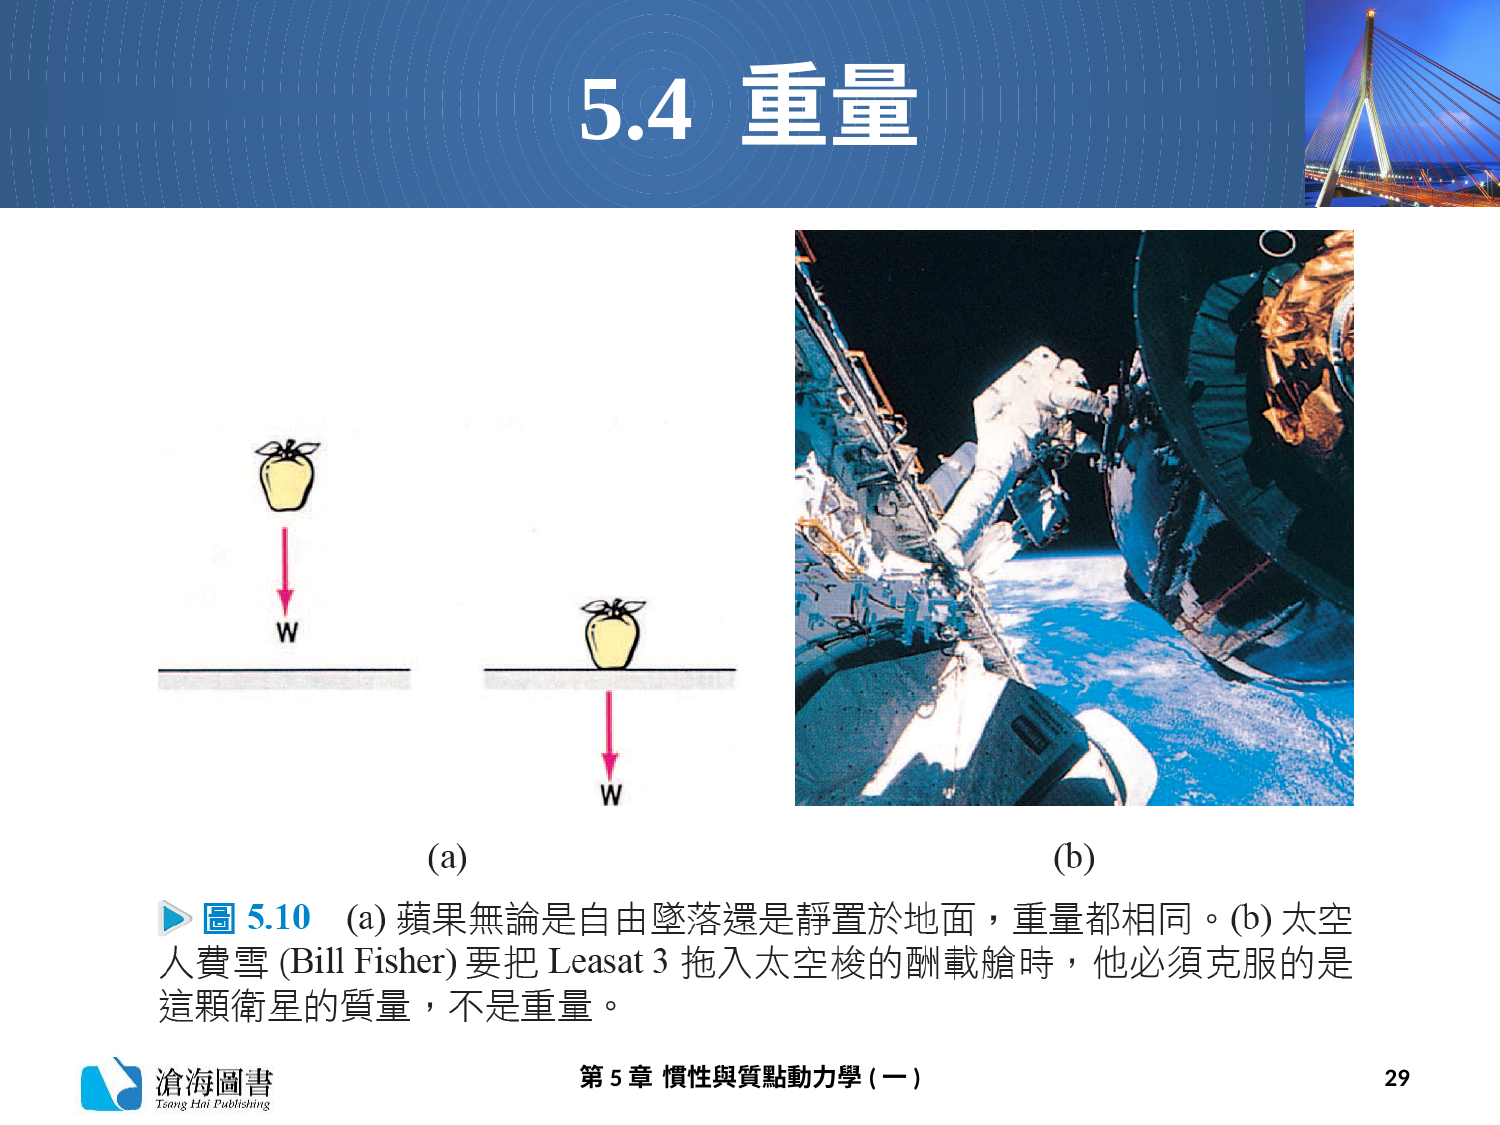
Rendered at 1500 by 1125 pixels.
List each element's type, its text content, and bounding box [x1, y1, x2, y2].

title 5.4 重量 [75, 21, 1425, 185]
slide_number 29 [1074, 1046, 1425, 1107]
footer 第5章 慣性與質點動力學(一) [512, 1052, 988, 1107]
picture [1305, 0, 1500, 207]
picture [75, 1049, 274, 1118]
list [137, 219, 1363, 1043]
